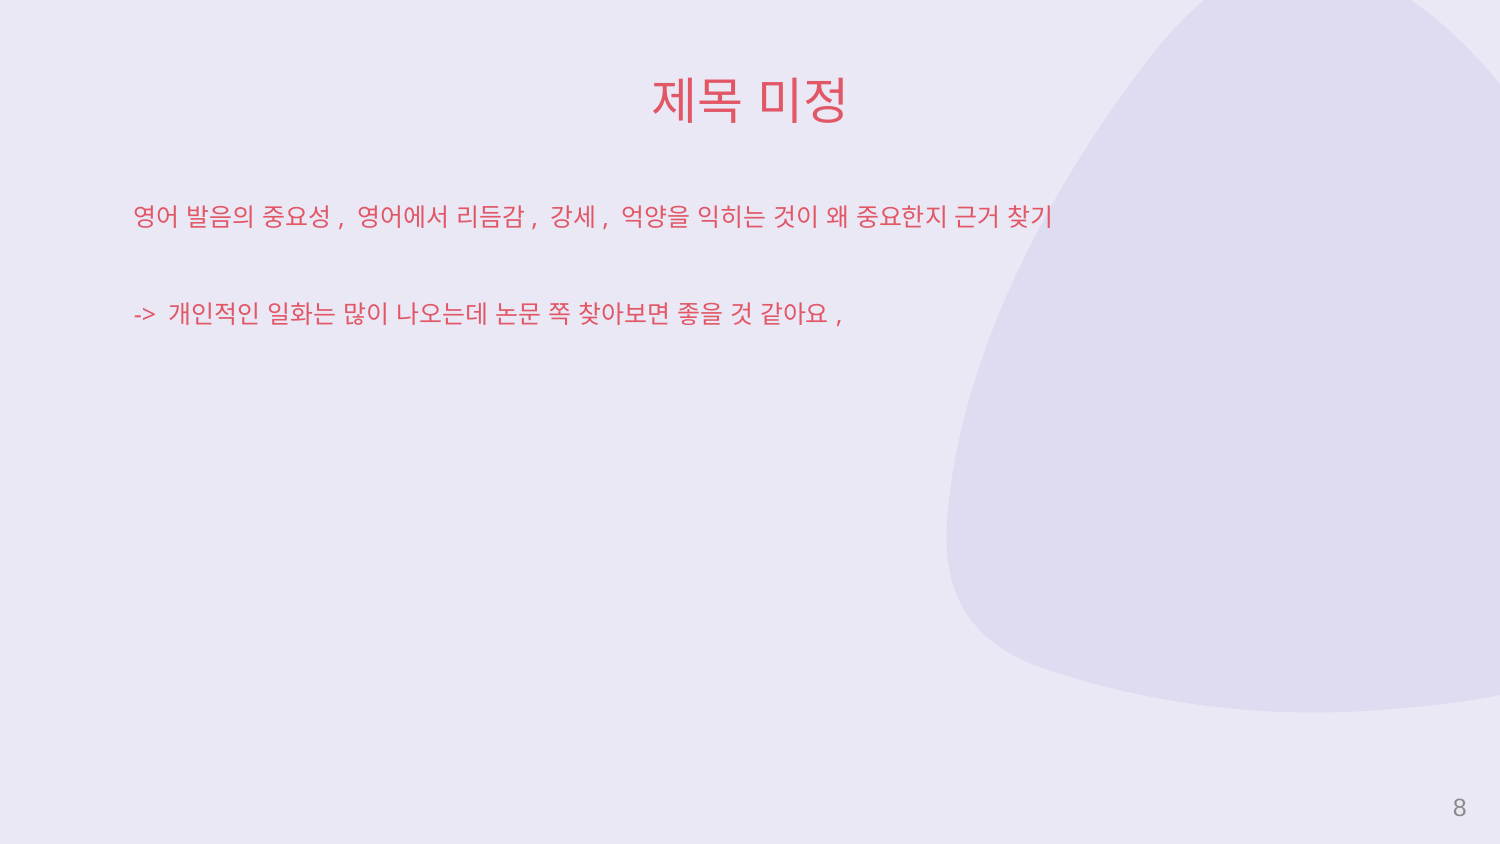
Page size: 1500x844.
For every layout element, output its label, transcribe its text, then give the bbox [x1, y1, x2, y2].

list 영어 발음의 중요성, 영어에서 리듬감, 강세, 억양을 익히는 것이 왜 중요한지 근거 찾기 -> 개인적인 일화는 많이 나오는데 논문 쪽 찾아보면 좋을 것 같아요, [119, 186, 1291, 713]
title 제목 미정 [51, 54, 1449, 149]
slide_number 8 [1144, 783, 1482, 829]
